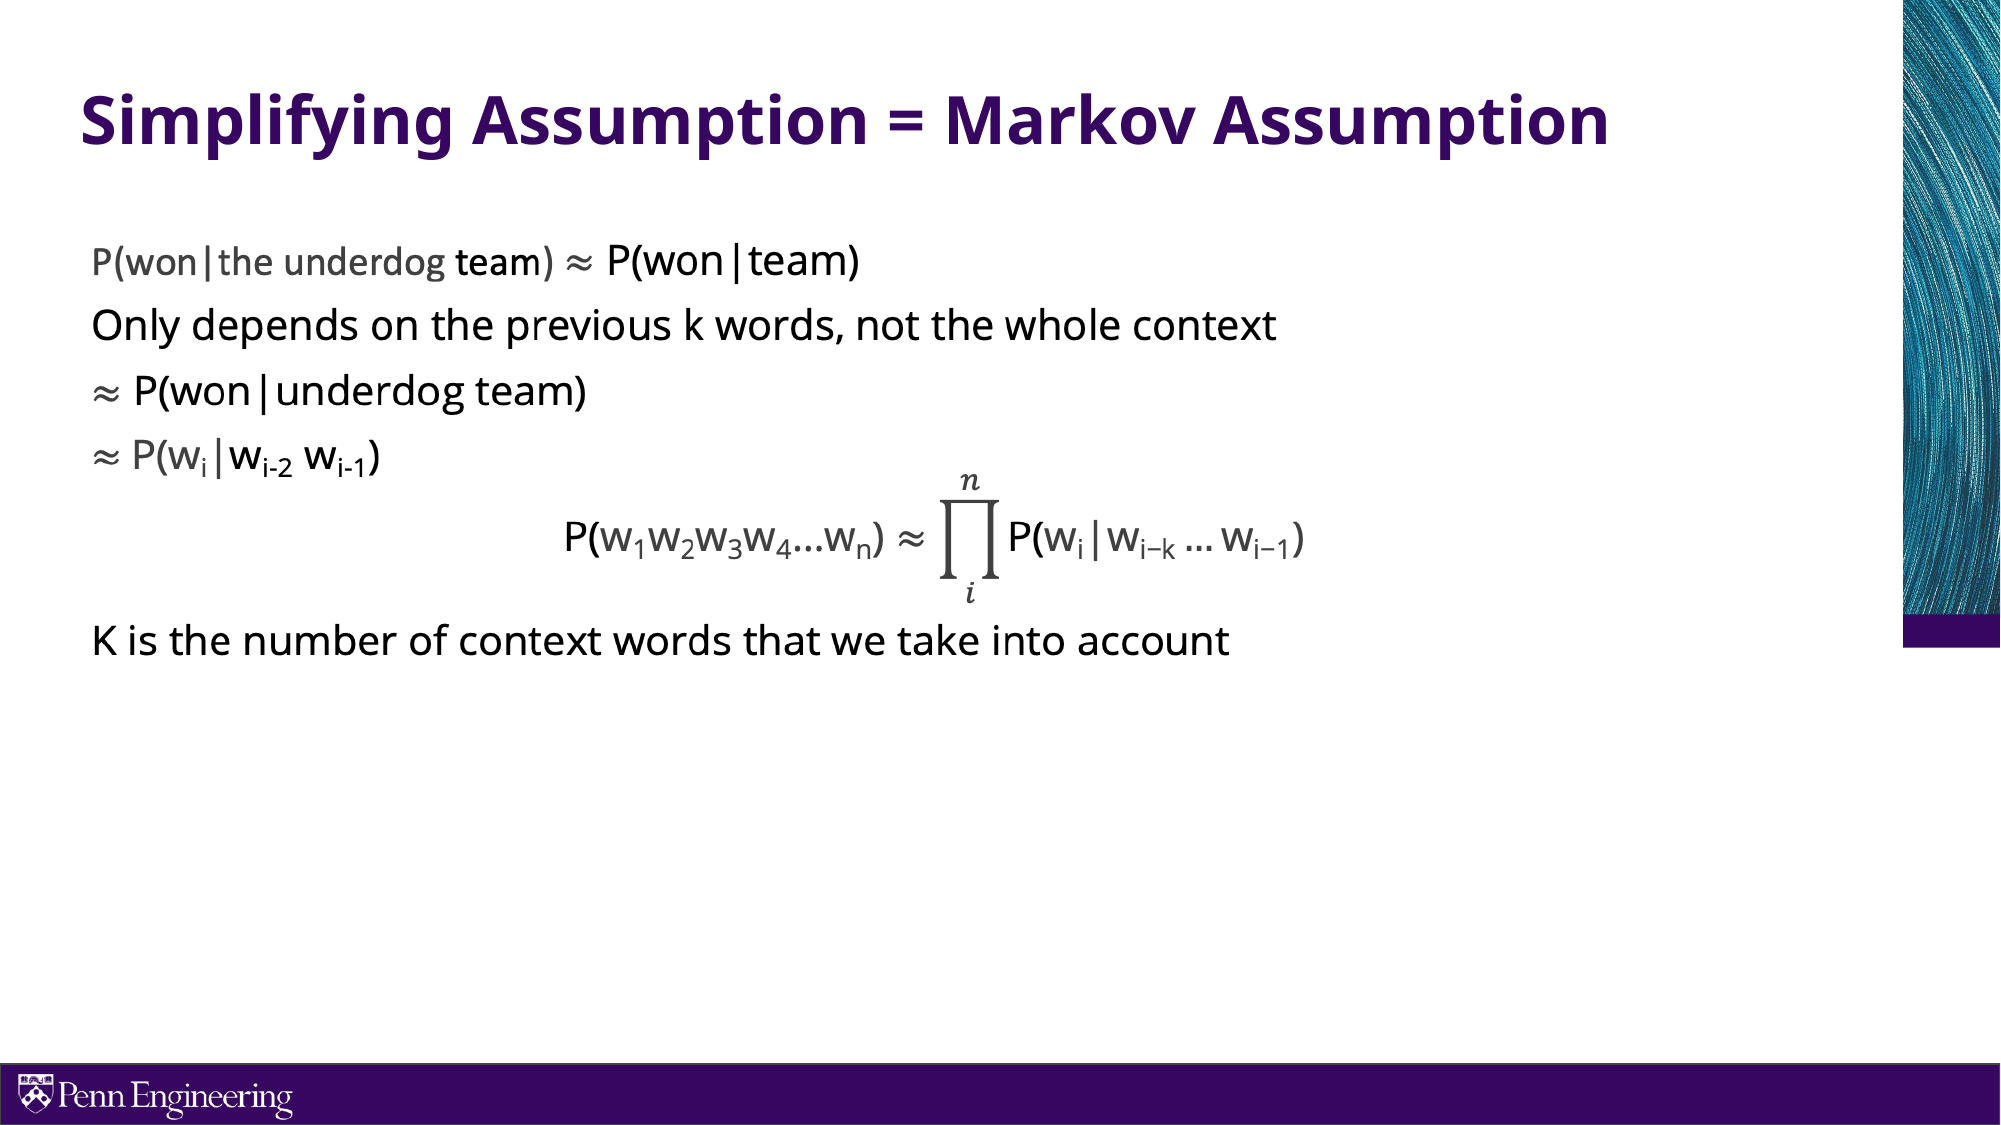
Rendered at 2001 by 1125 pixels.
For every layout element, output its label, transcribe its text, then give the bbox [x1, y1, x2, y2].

title Simplifying Assumption = Markov Assumption [65, 59, 1863, 187]
list [65, 221, 1791, 1008]
picture [8, 1066, 301, 1123]
picture [1903, 0, 2001, 618]
picture [1949, 13, 1955, 20]
picture [1903, 310, 1915, 339]
picture [1962, 39, 1970, 47]
picture [1989, 0, 2001, 13]
picture [1906, 362, 1912, 370]
picture [1913, 321, 1917, 333]
picture [1916, 342, 1921, 352]
picture [1903, 374, 1908, 384]
picture [1903, 523, 1914, 546]
picture [1971, 53, 1979, 64]
picture [1908, 277, 1920, 293]
picture [1903, 341, 1915, 350]
